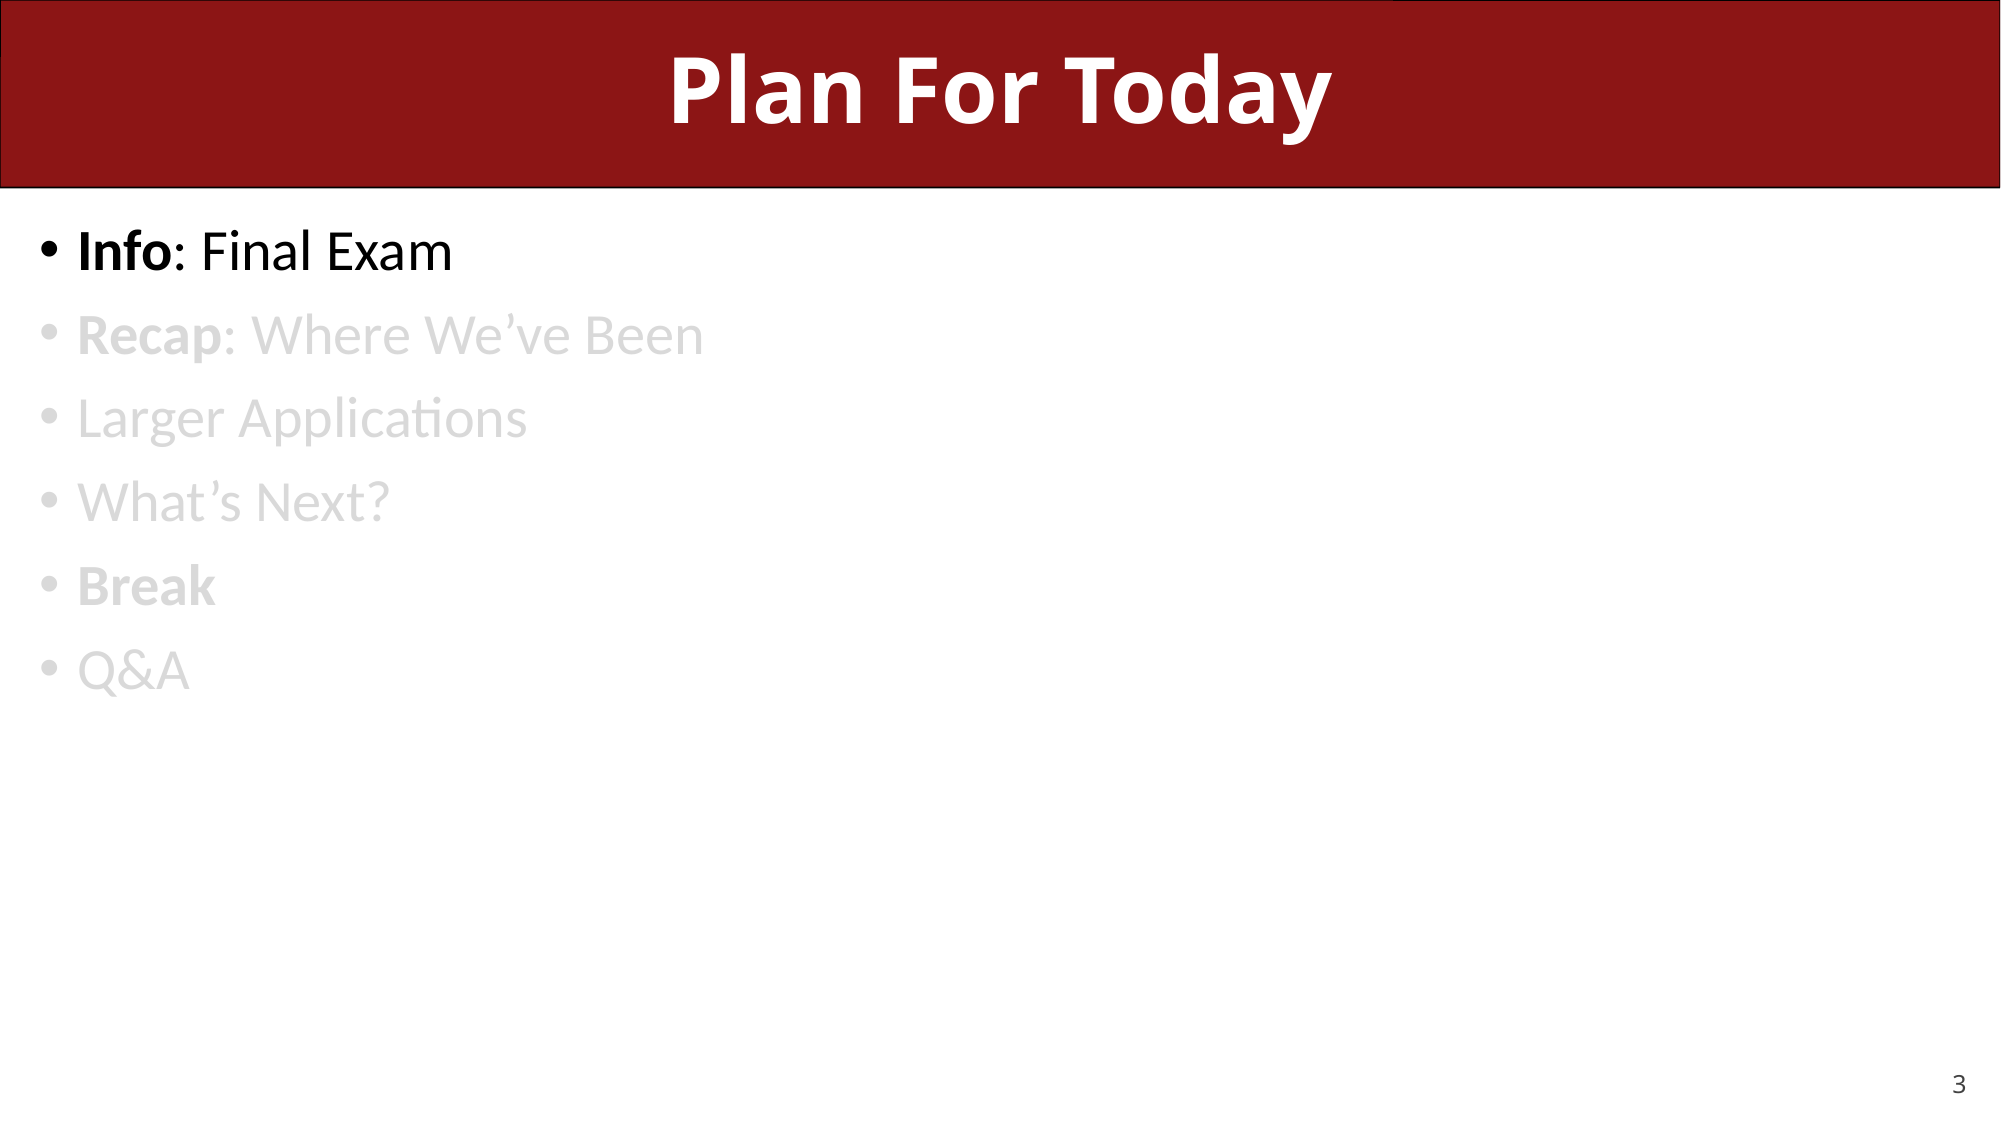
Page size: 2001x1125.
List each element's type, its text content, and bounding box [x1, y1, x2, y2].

list Info: Final Exam Recap: Where We’ve Been Larger Applications What’s Next? Break Q&A [24, 212, 1963, 1113]
title Plan For Today [75, 0, 1925, 188]
